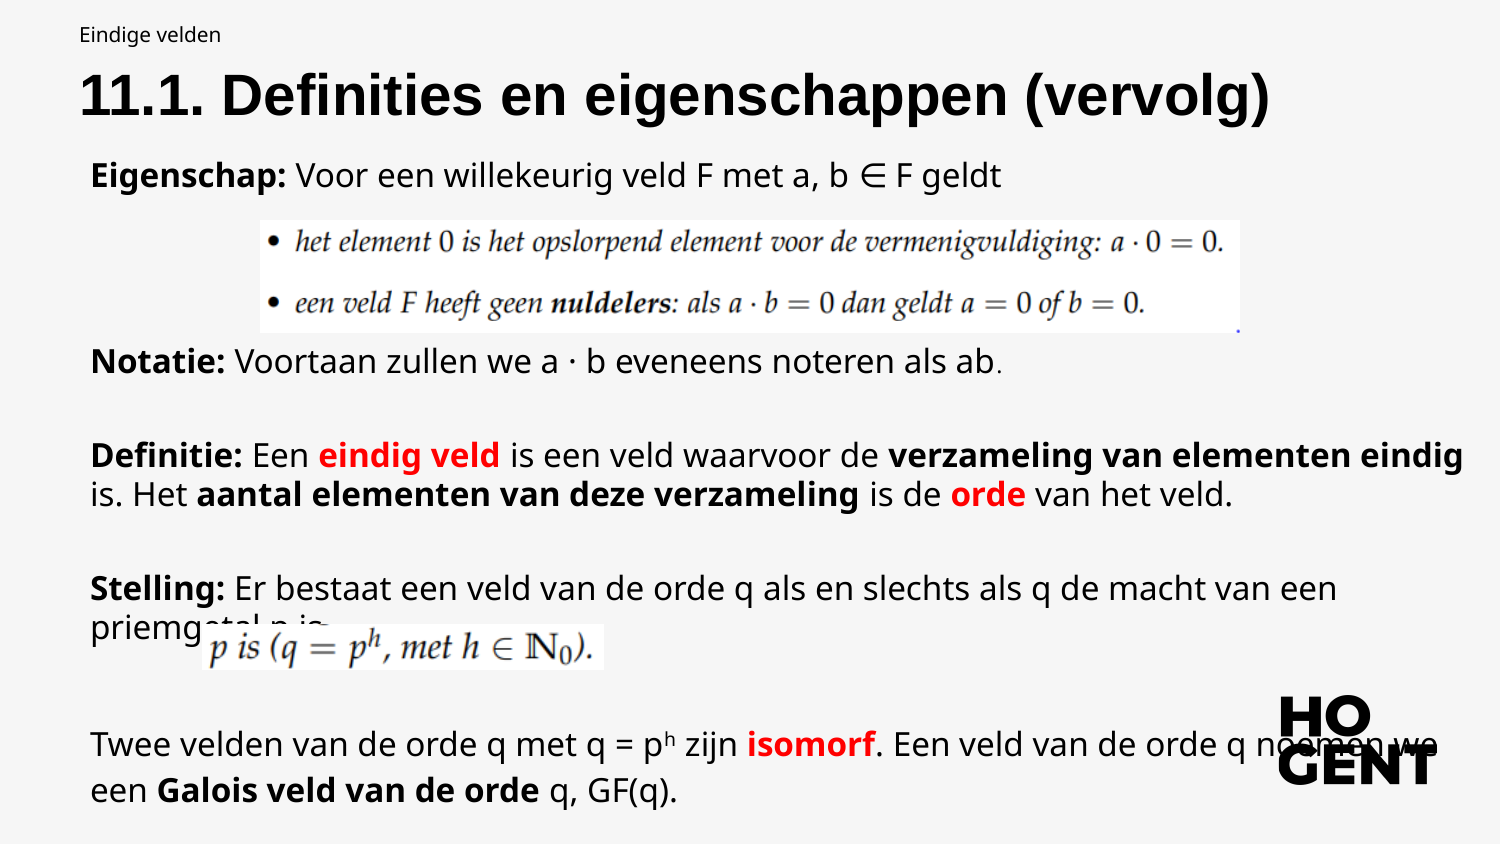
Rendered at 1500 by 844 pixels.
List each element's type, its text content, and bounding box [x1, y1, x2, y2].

picture [202, 624, 604, 670]
list Eindige velden [64, 13, 740, 49]
text_box Eigenschap: Voor een willekeurig veld F met a, b ∈ F geldt Notatie: Voortaan zullen we a · b eveneens noteren als ab. Definitie: Een eindig veld is een veld waarvoor de verzameling van elementen eindig is. Het aantal elementen van deze verzameling is de orde van het veld. Stelling: Er bestaat een veld van de orde q als en slechts als q de macht van een priemgetal p is Twee velden van de orde q met q = ph zijn isomorf. Een veld van de orde q noemen we een Galois veld van de orde q, GF(q). [74, 147, 1500, 844]
text_box 11.1. Definities en eigenschappen (vervolg) [64, 49, 1340, 163]
picture [260, 220, 1240, 333]
